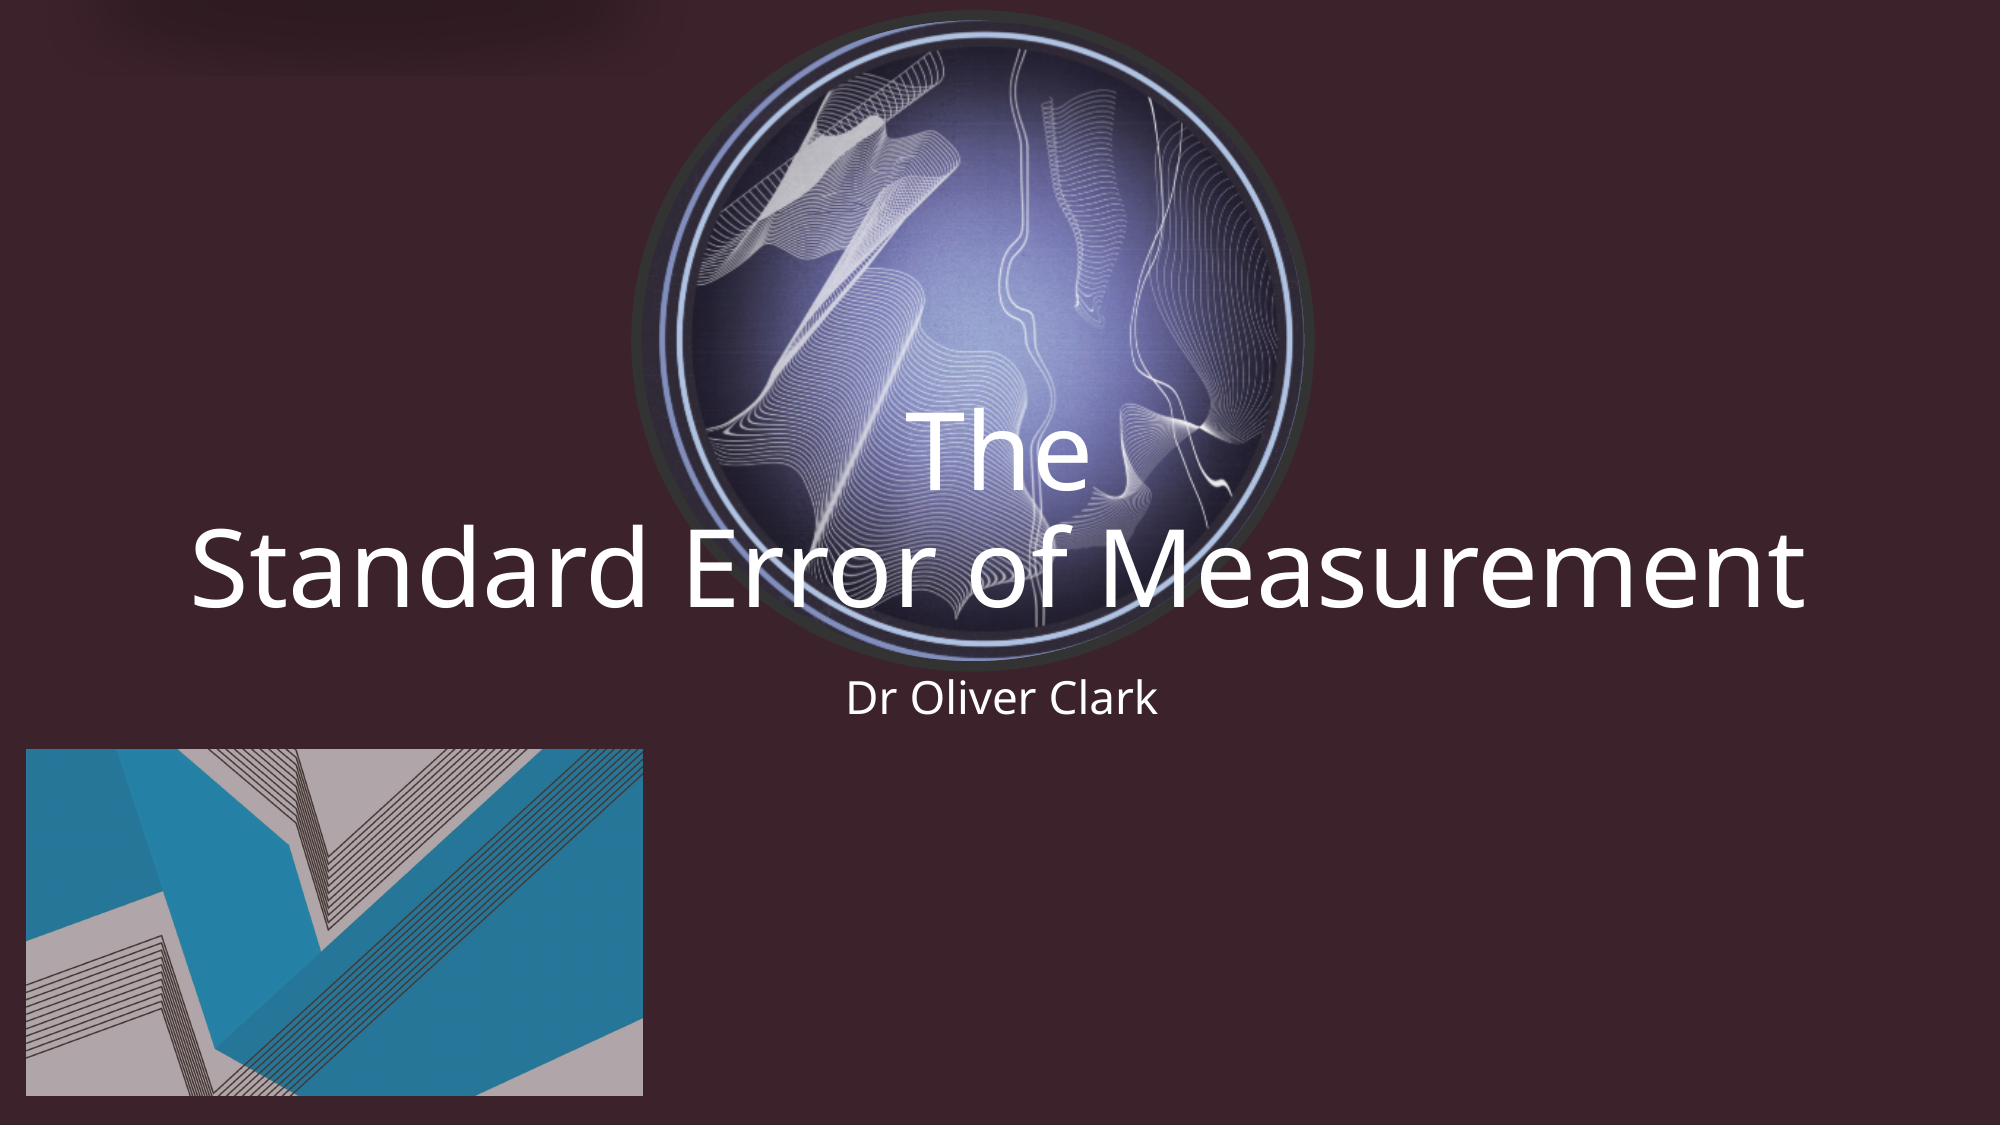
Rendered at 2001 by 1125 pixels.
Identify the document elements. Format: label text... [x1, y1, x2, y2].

title The Standard Error of Measurement [163, 122, 1835, 639]
picture [26, 749, 643, 1096]
subtitle Dr Oliver Clark [199, 667, 1805, 1005]
picture [855, 639, 1091, 661]
picture [732, 21, 1214, 122]
